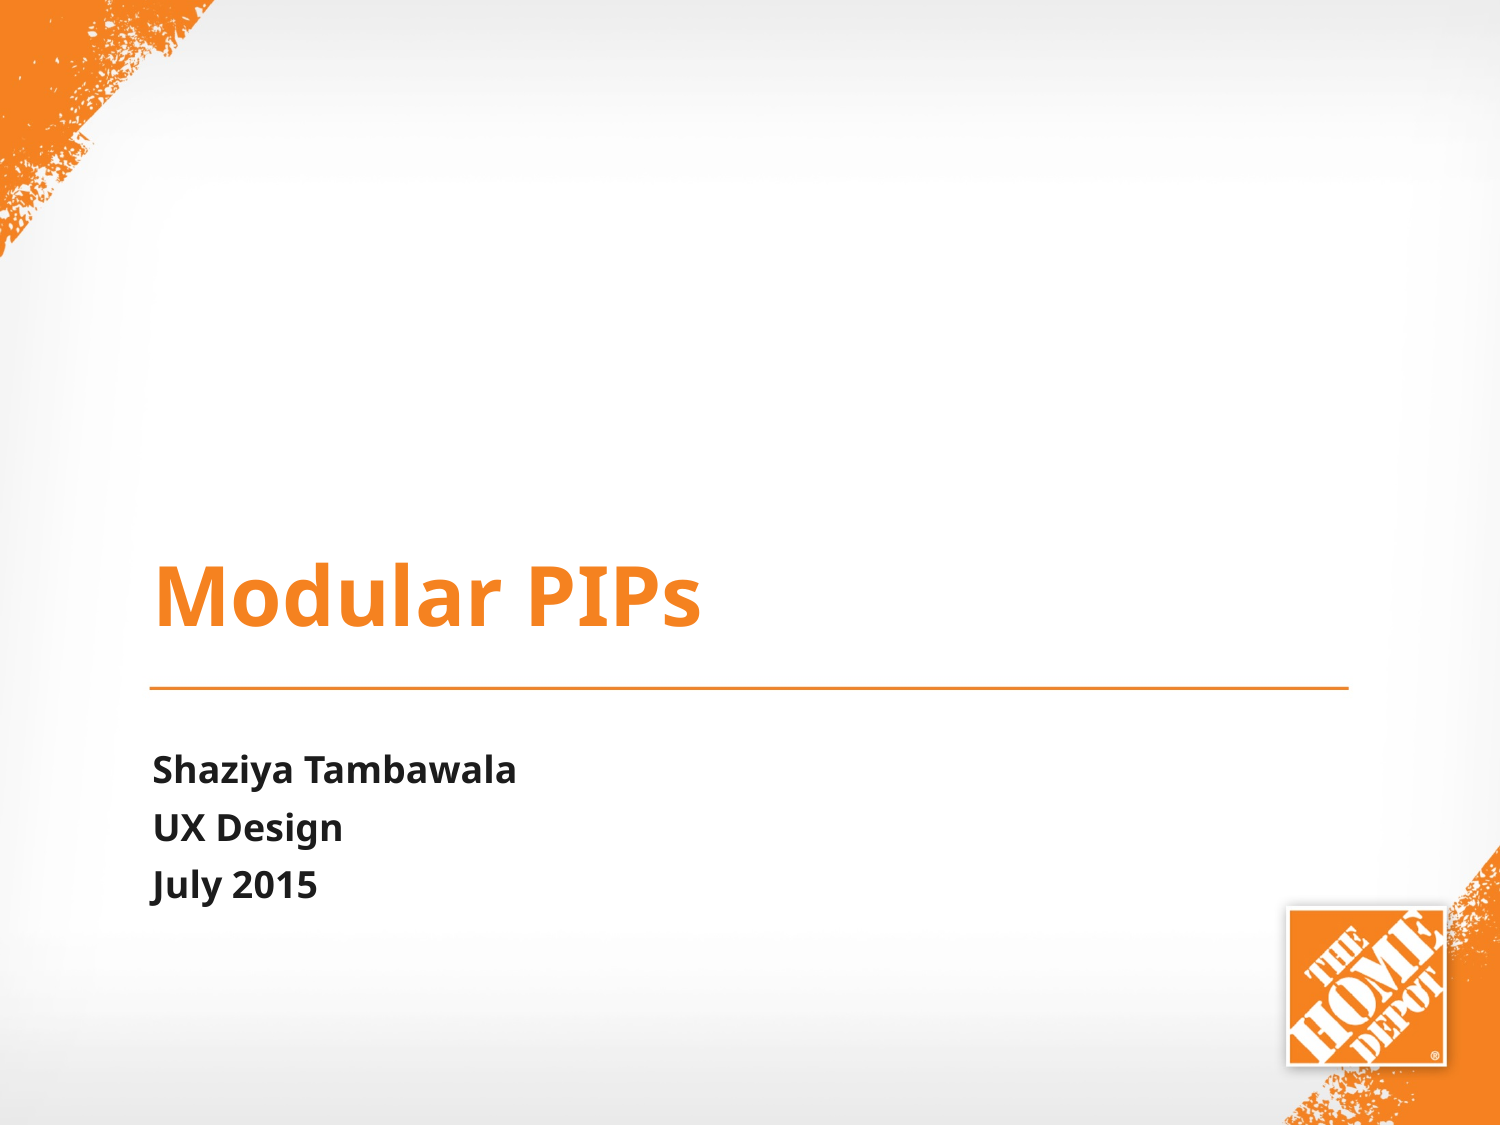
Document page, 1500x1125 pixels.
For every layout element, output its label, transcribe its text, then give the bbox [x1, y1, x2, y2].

subtitle Shaziya Tambawala UX Design July 2015 [137, 739, 1188, 917]
title Modular PIPs [137, 275, 1100, 651]
picture [0, 0, 1500, 1125]
